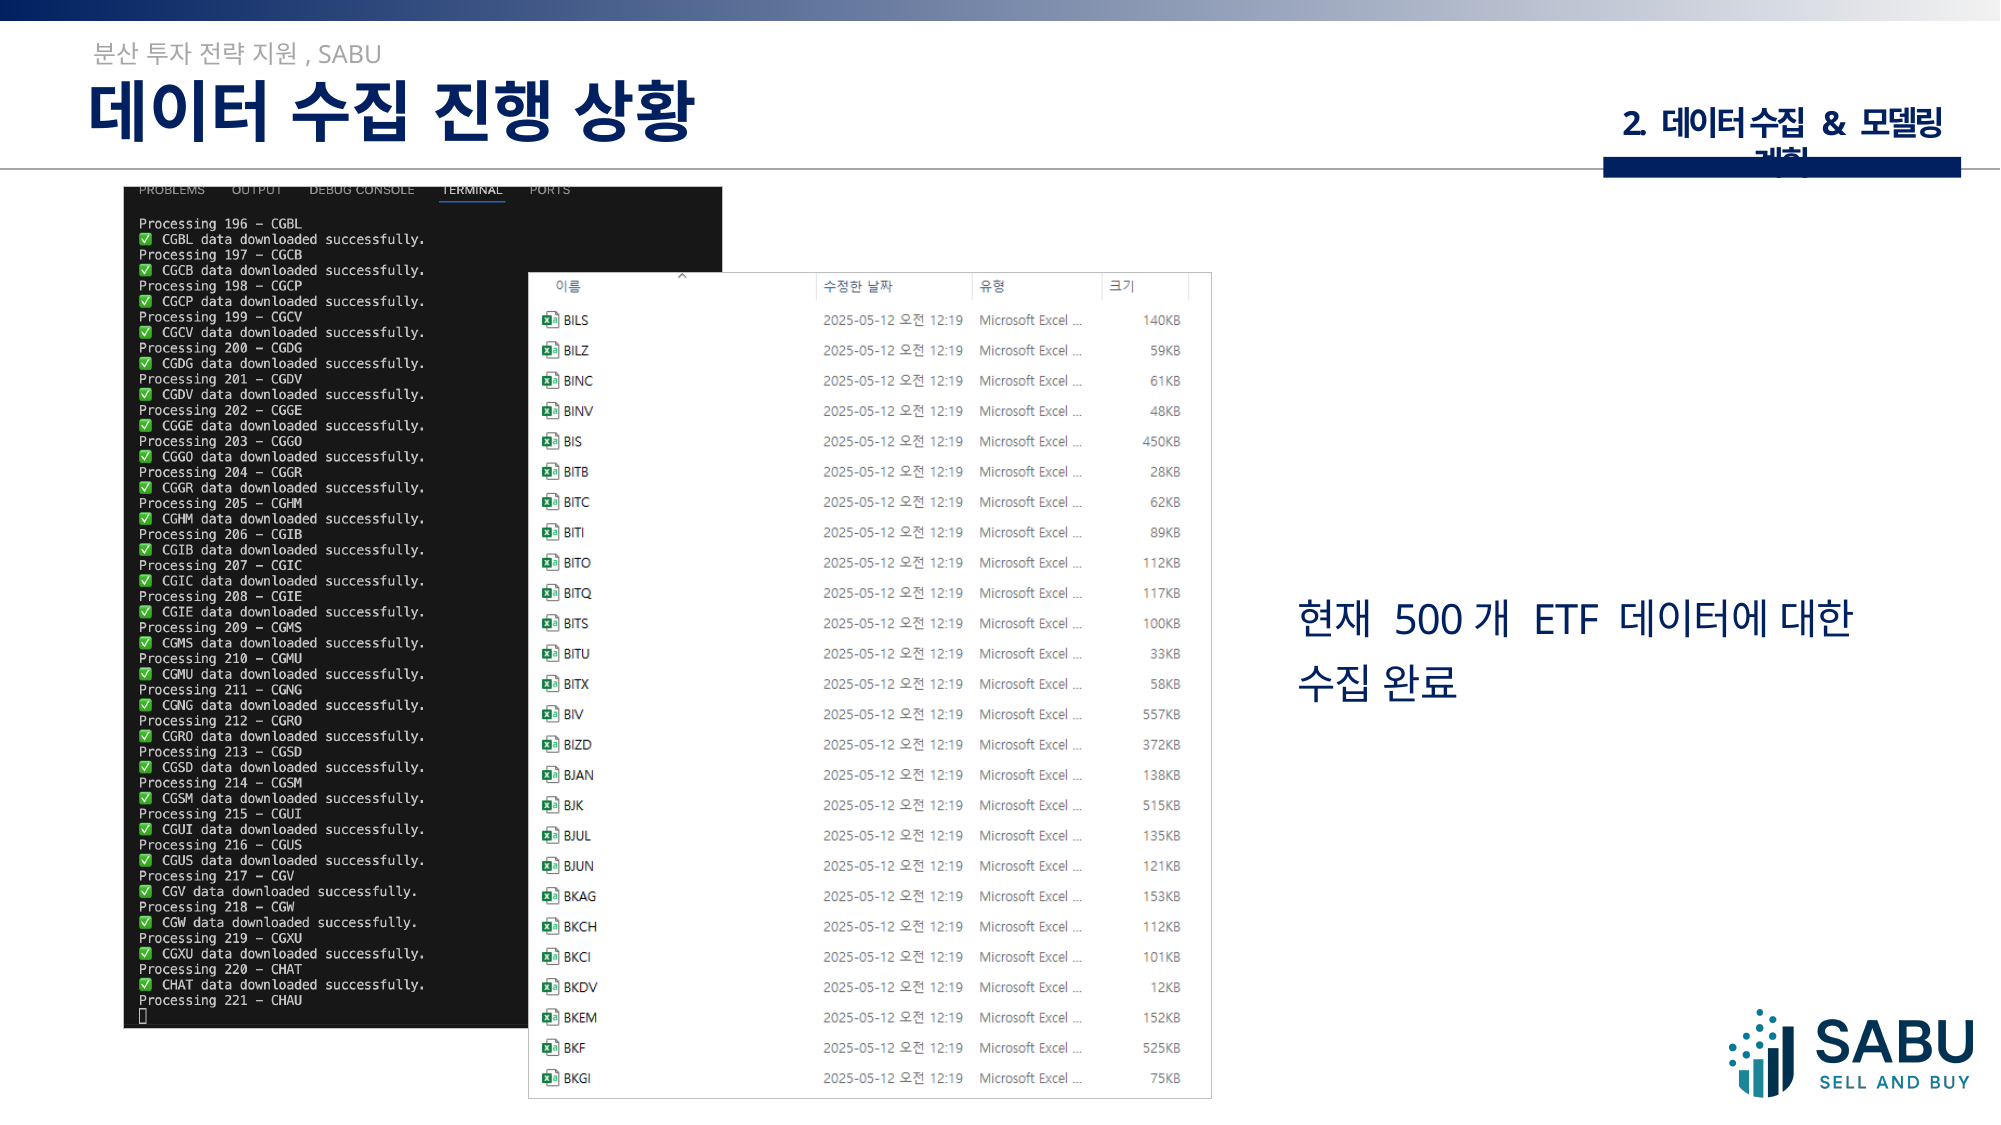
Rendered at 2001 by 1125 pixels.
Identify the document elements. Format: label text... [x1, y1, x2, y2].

text_box 현재 500개 ETF 데이터에 대한 수집 완료 [1297, 577, 1910, 708]
picture [123, 186, 1213, 1099]
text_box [1602, 101, 1962, 179]
text_box 데이터 수집 진행 상황 [87, 70, 757, 151]
picture [1729, 1009, 1973, 1098]
text_box 분산 투자 전략 지원, SABU [94, 38, 407, 69]
text_box [0, 0, 2000, 22]
